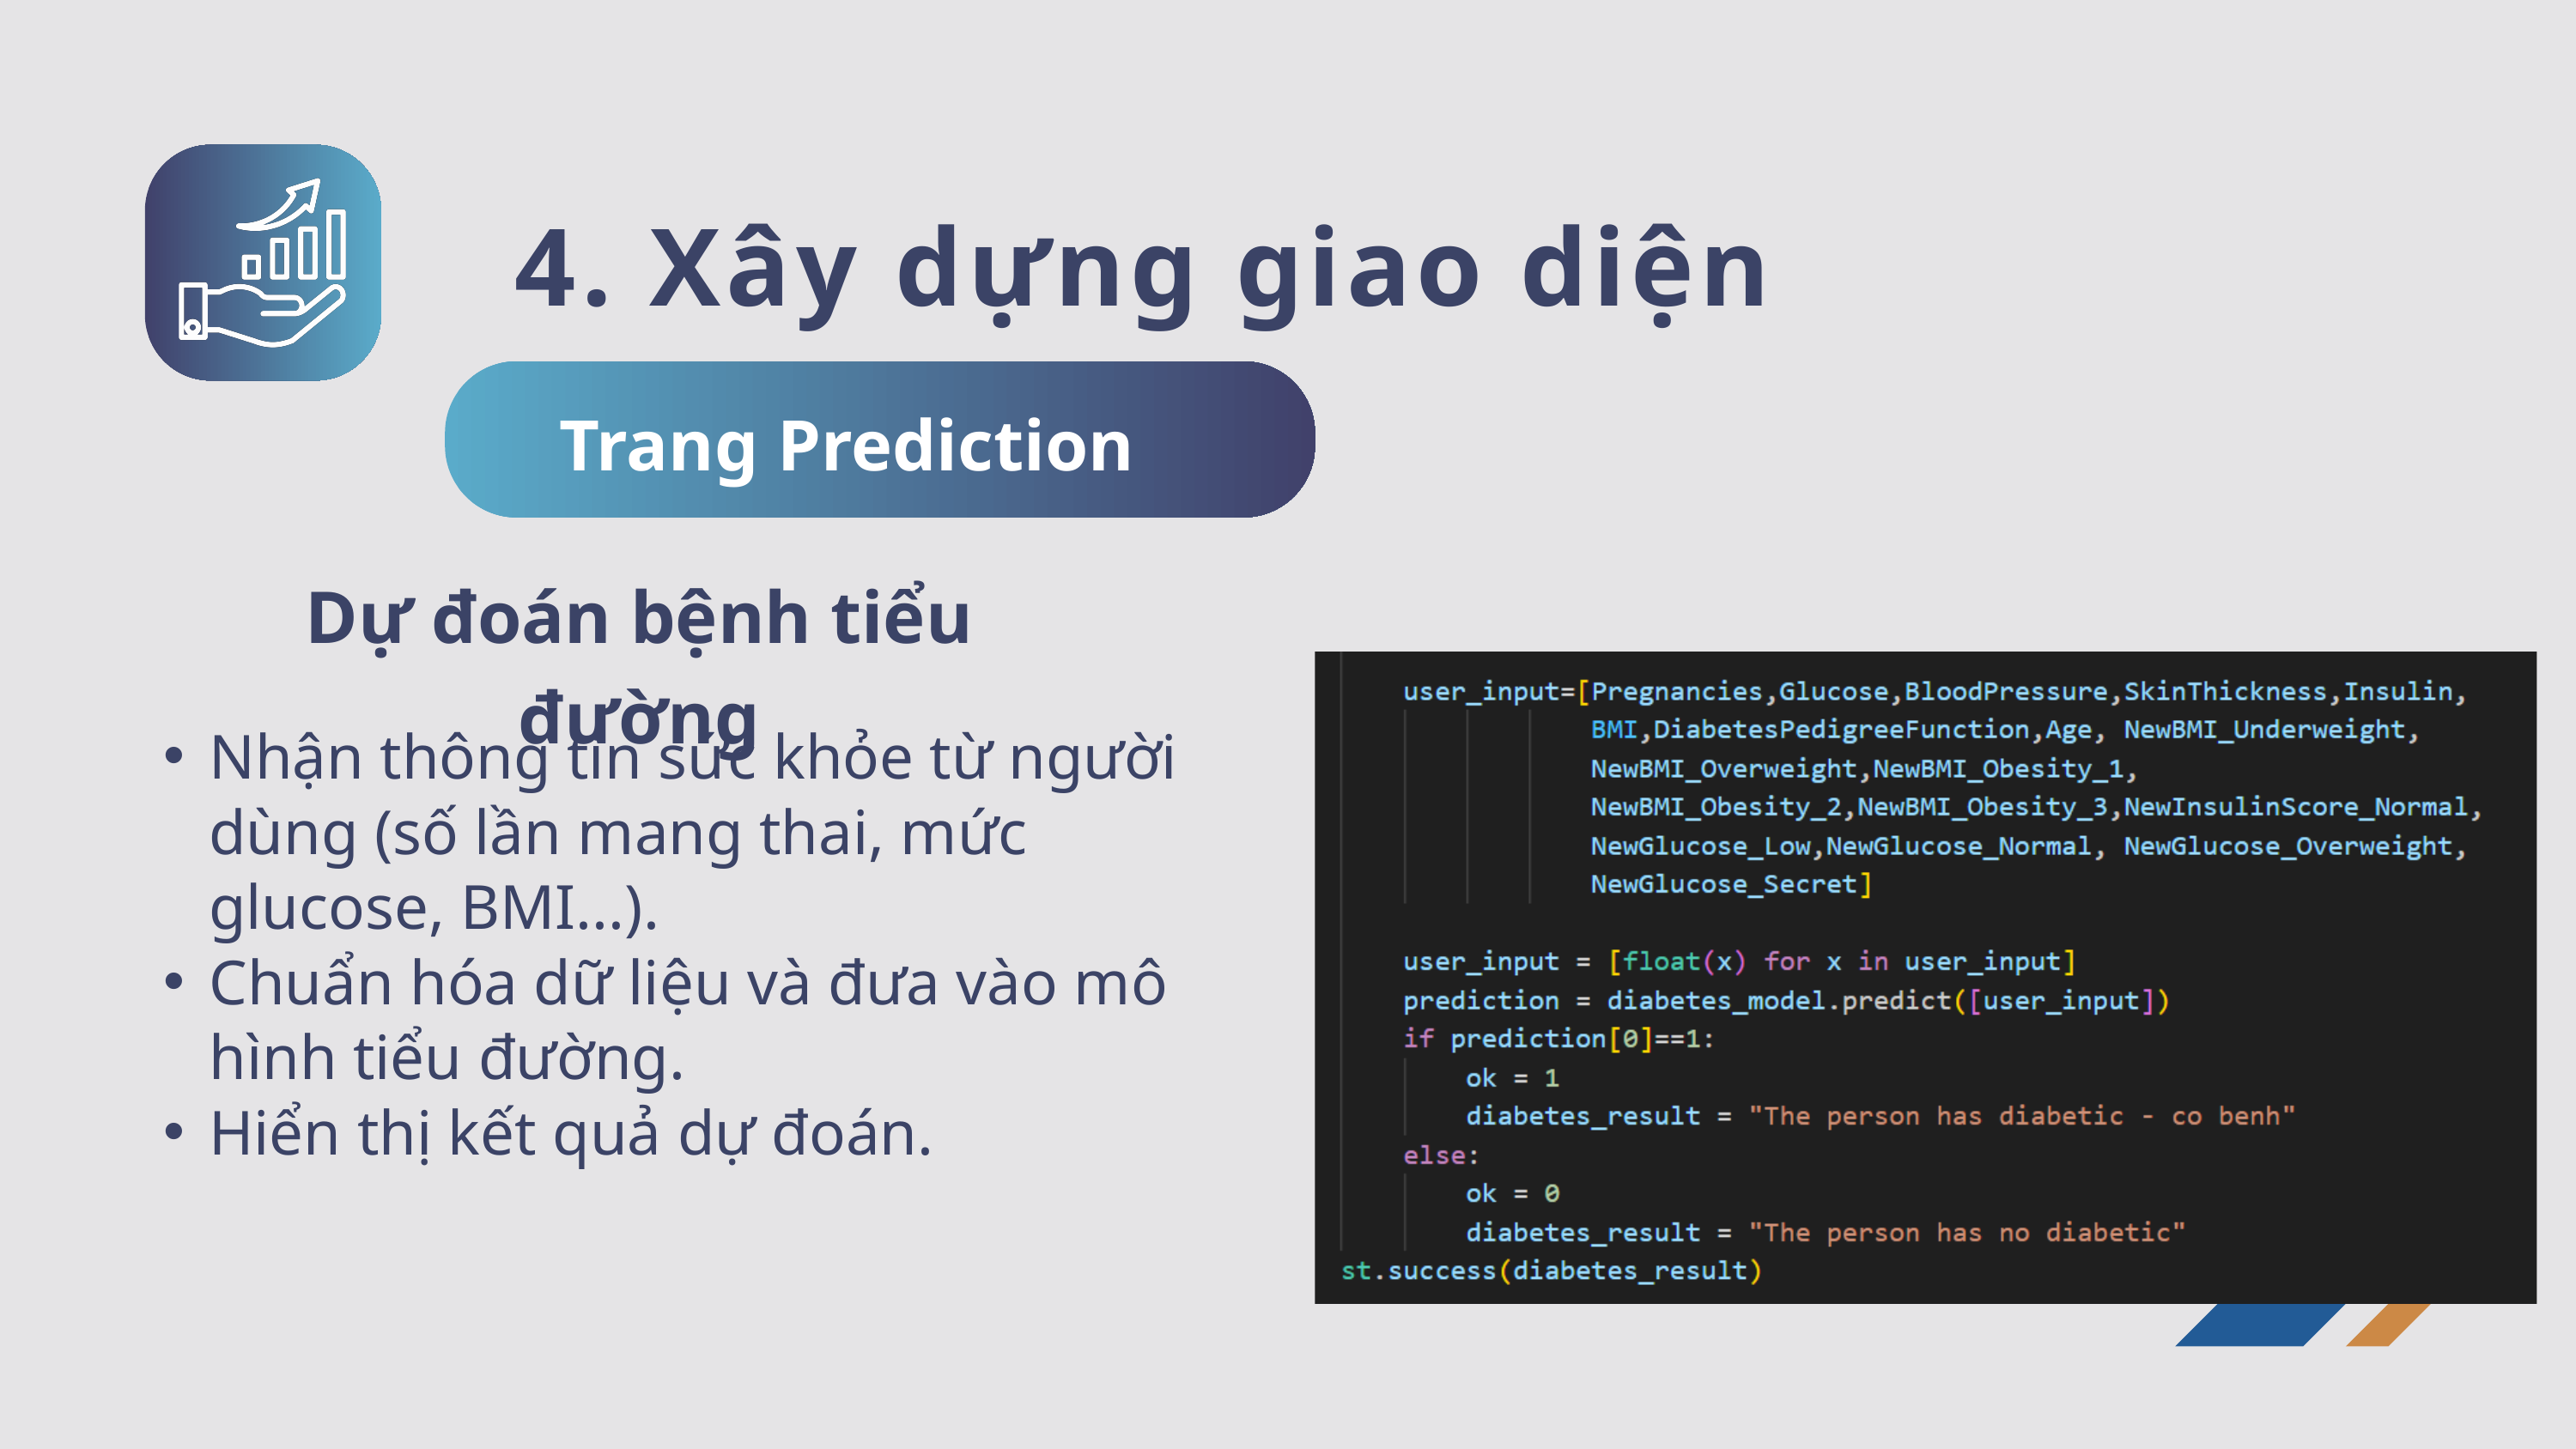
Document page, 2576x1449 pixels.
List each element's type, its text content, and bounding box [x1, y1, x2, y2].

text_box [444, 361, 1315, 518]
text_box 4. Xây dựng giao diện [514, 198, 1842, 327]
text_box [144, 144, 382, 381]
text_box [2175, 1260, 2432, 1347]
text_box Nhận thông tin sức khỏe từ người dùng (số lần mang thai, mức glucose, BMI...). Chuẩn hóa dữ liệu và đưa vào mô hình tiểu đường. Hiển thị kết quả dự đoán. [118, 716, 1200, 1243]
text_box Dự đoán bệnh tiểu đường [178, 557, 1102, 758]
text_box [1315, 652, 2537, 1304]
